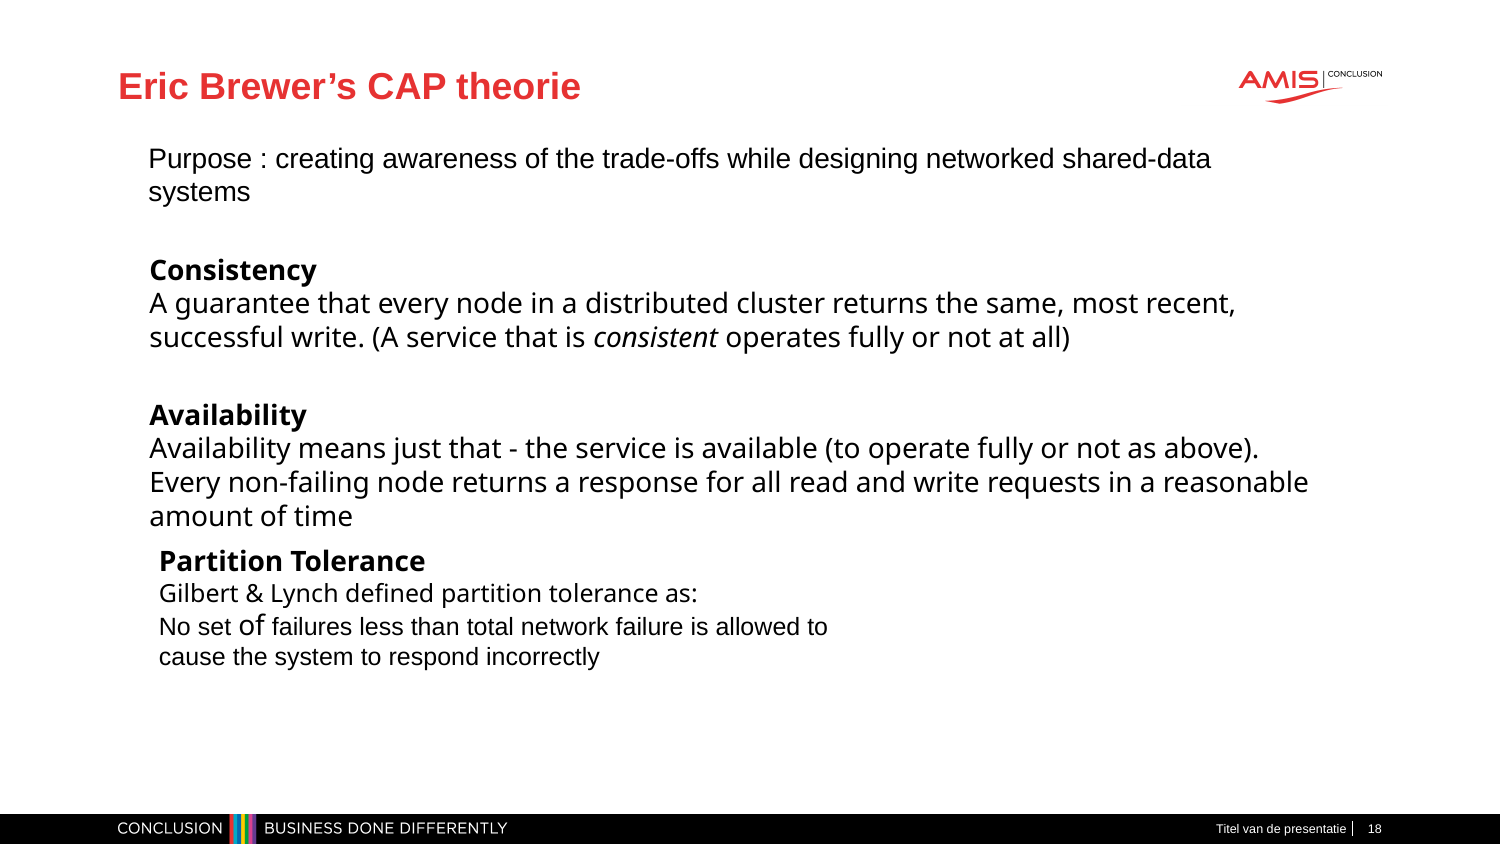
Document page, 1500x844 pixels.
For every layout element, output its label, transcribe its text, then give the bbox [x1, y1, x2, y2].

footer Titel van de presentatie [814, 820, 1347, 839]
text_box Purpose : creating awareness of the trade-offs while designing networked shared-data systems [148, 140, 1298, 208]
slide_number 18 [1358, 820, 1382, 839]
picture [239, 814, 1500, 844]
text_box Availability Availability means just that - the service is available (to operate fully or not as above). Every non-failing node returns a response for all read and write requests in a reasonable amount of time [134, 389, 1332, 540]
text_box Consistency A guarantee that every node in a distributed cluster returns the same, most recent, successful write. (A service that is consistent operates fully or not at all) [134, 244, 1332, 361]
picture [1205, 59, 1388, 106]
title Eric Brewer’s CAP theorie [118, 47, 1205, 130]
picture [0, 814, 236, 844]
text_box Partition Tolerance Gilbert & Lynch defined partition tolerance as: No set of failures less than total network failure is allowed to cause the system to respond incorrectly [143, 535, 909, 679]
